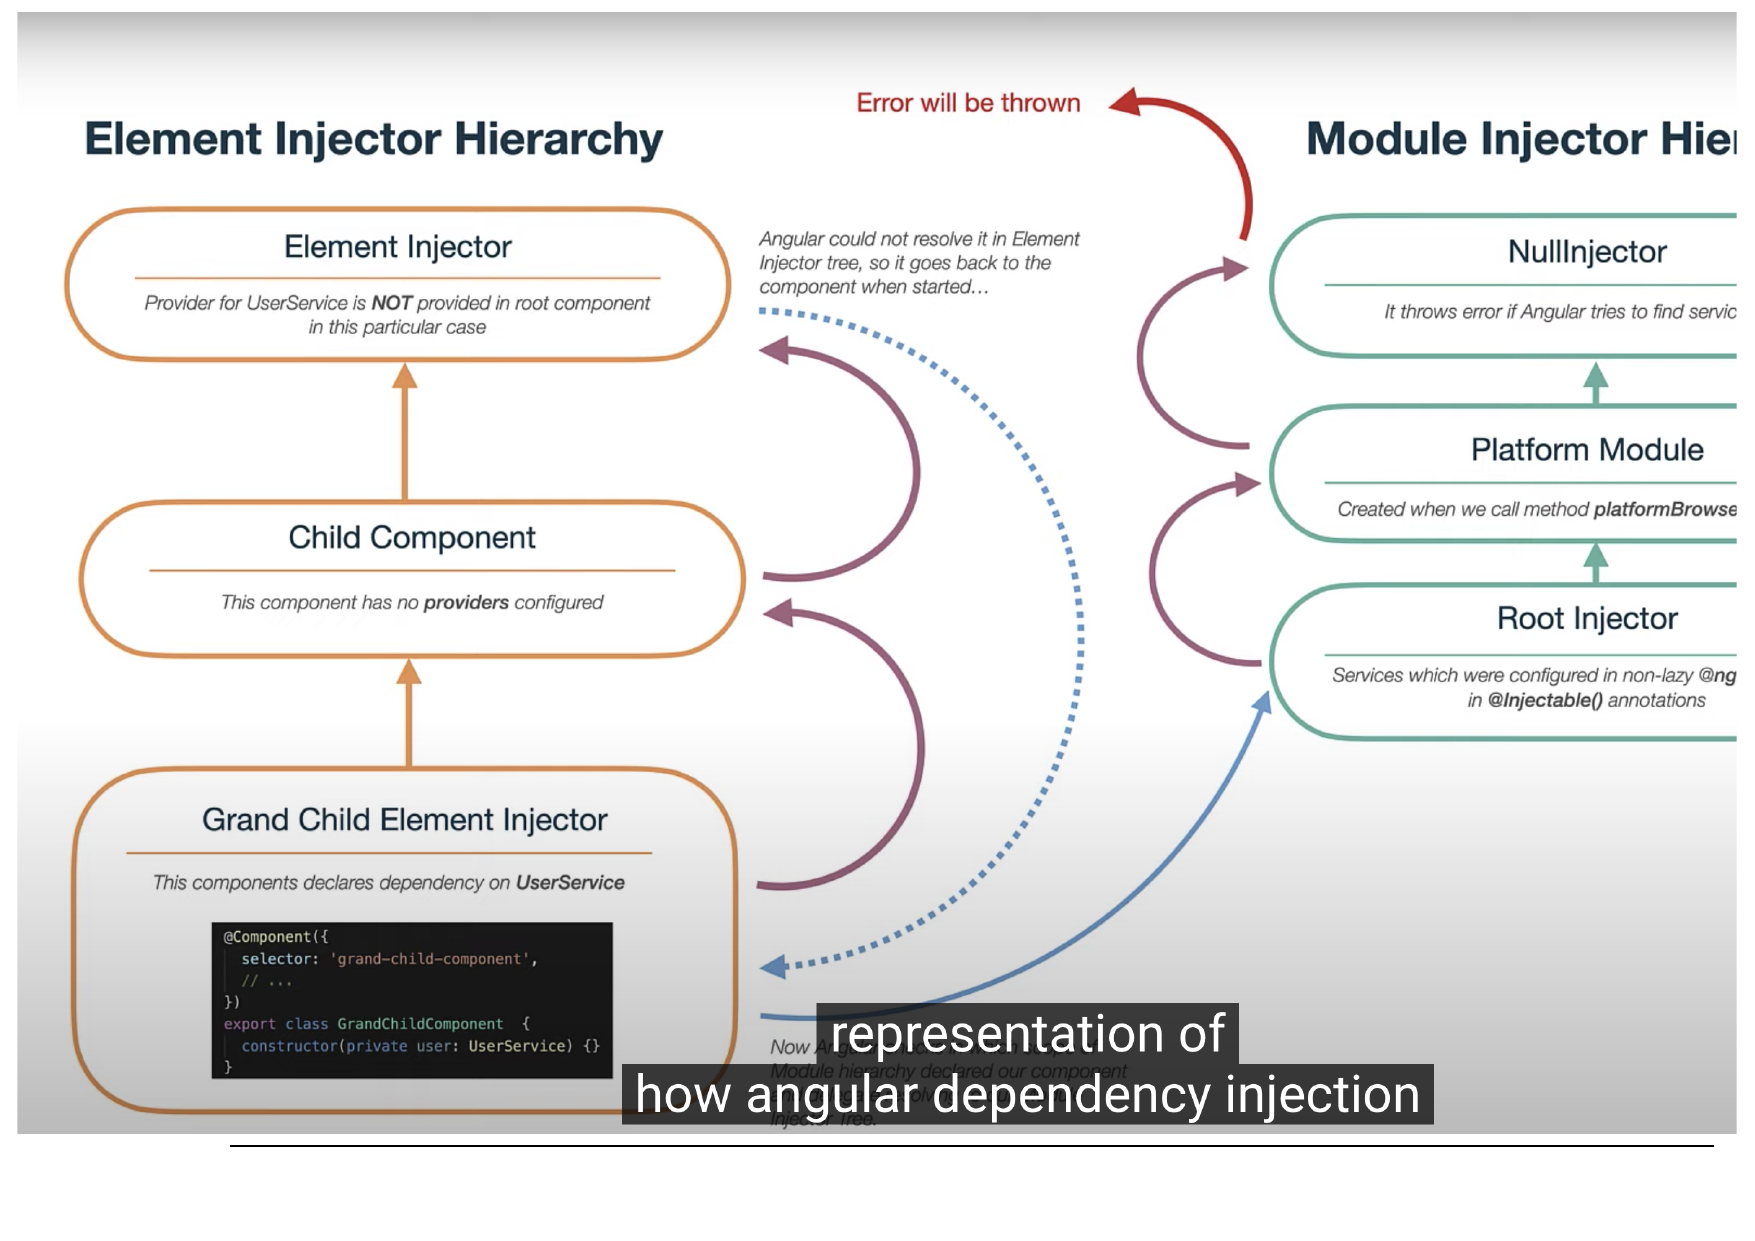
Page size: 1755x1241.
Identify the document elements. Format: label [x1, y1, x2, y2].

picture [17, 11, 1737, 1134]
